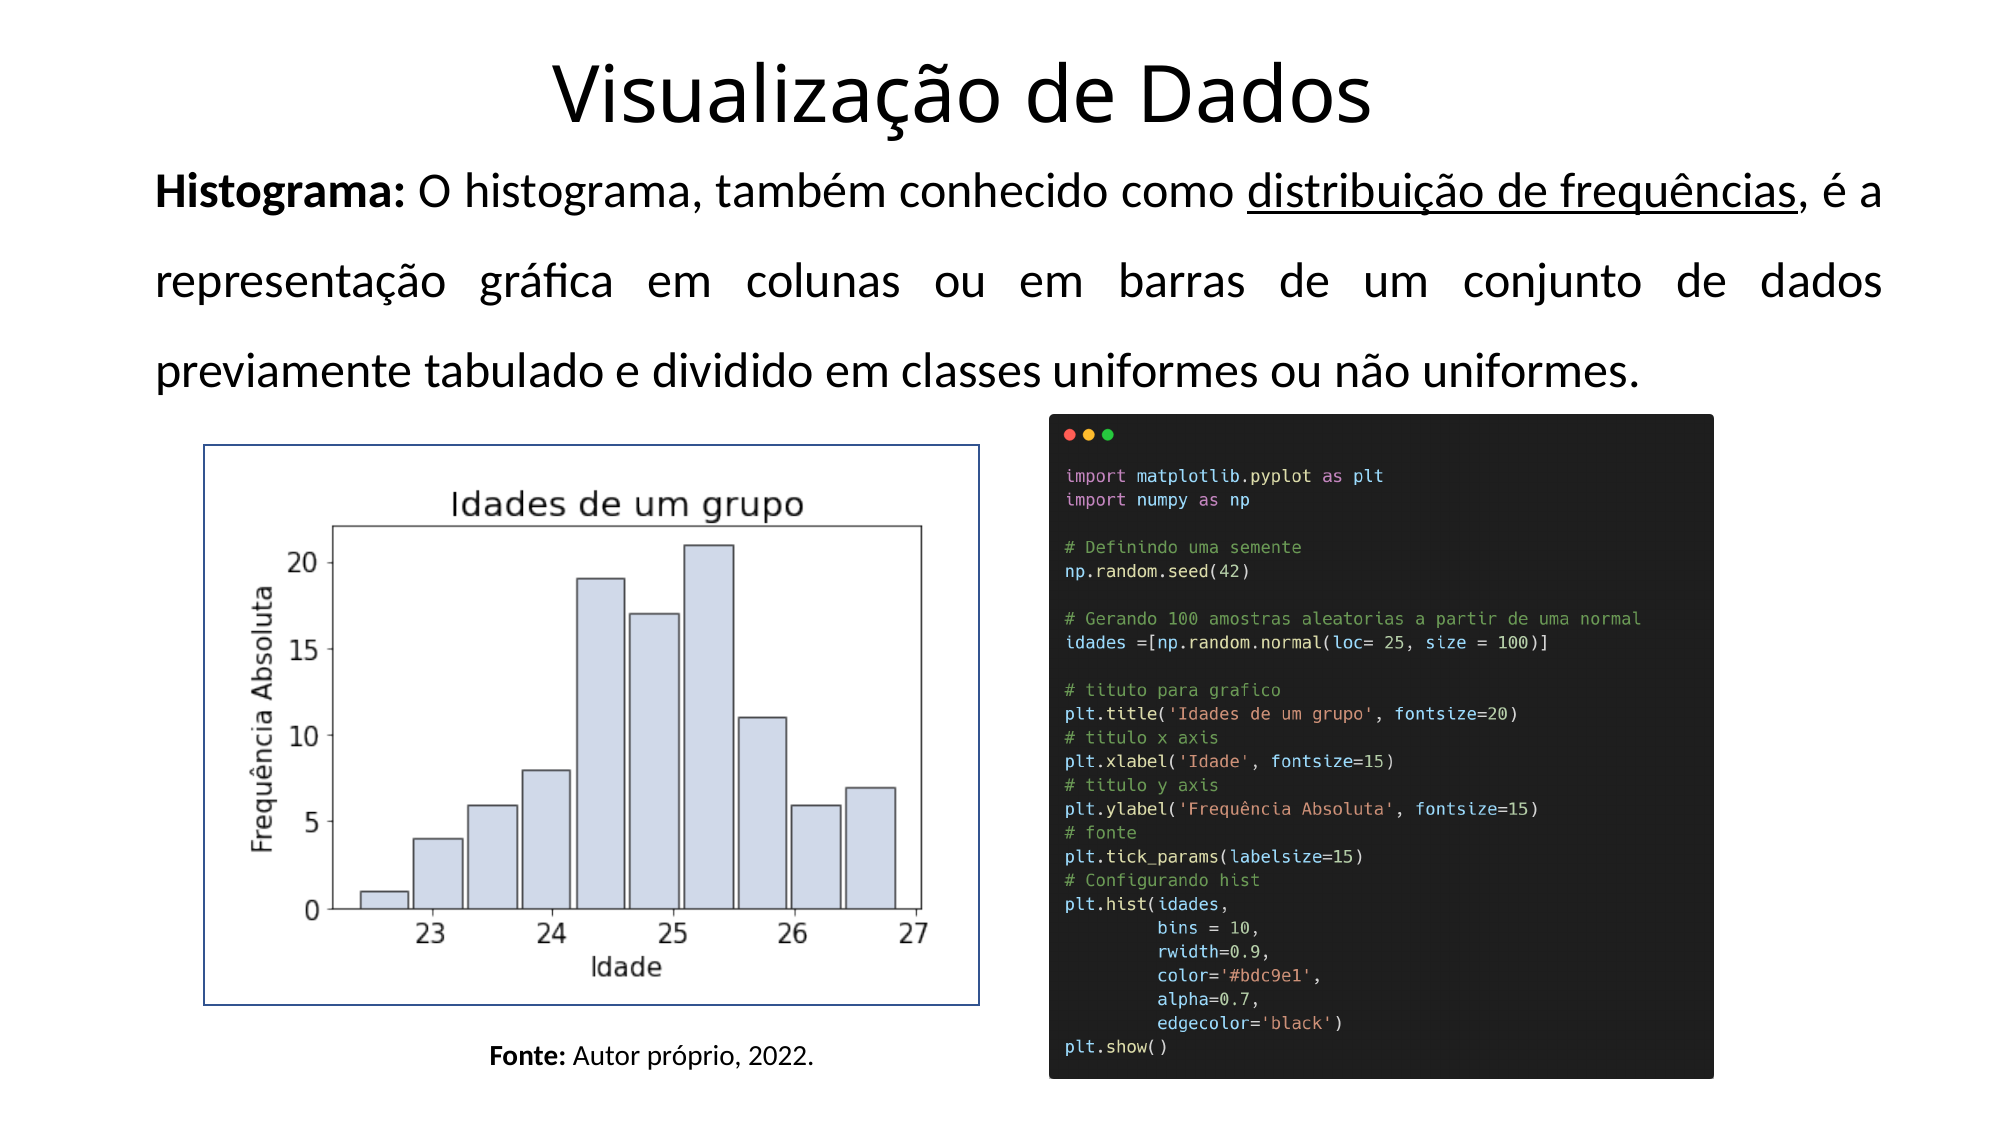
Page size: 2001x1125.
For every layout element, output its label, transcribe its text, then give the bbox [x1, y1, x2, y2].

text_box [203, 444, 980, 1006]
text_box Fonte: Autor próprio, 2022. [474, 1029, 830, 1079]
picture [1049, 414, 1714, 1079]
picture [239, 478, 944, 993]
text_box Histograma: O histograma, também conhecido como distribuição de frequências, é a representação gráfica em colunas ou em barras de um conjunto de dados previamente tabulado e dividido em classes uniformes ou não uniformes. [140, 119, 1899, 405]
title Visualização de Dados [503, 46, 1423, 119]
